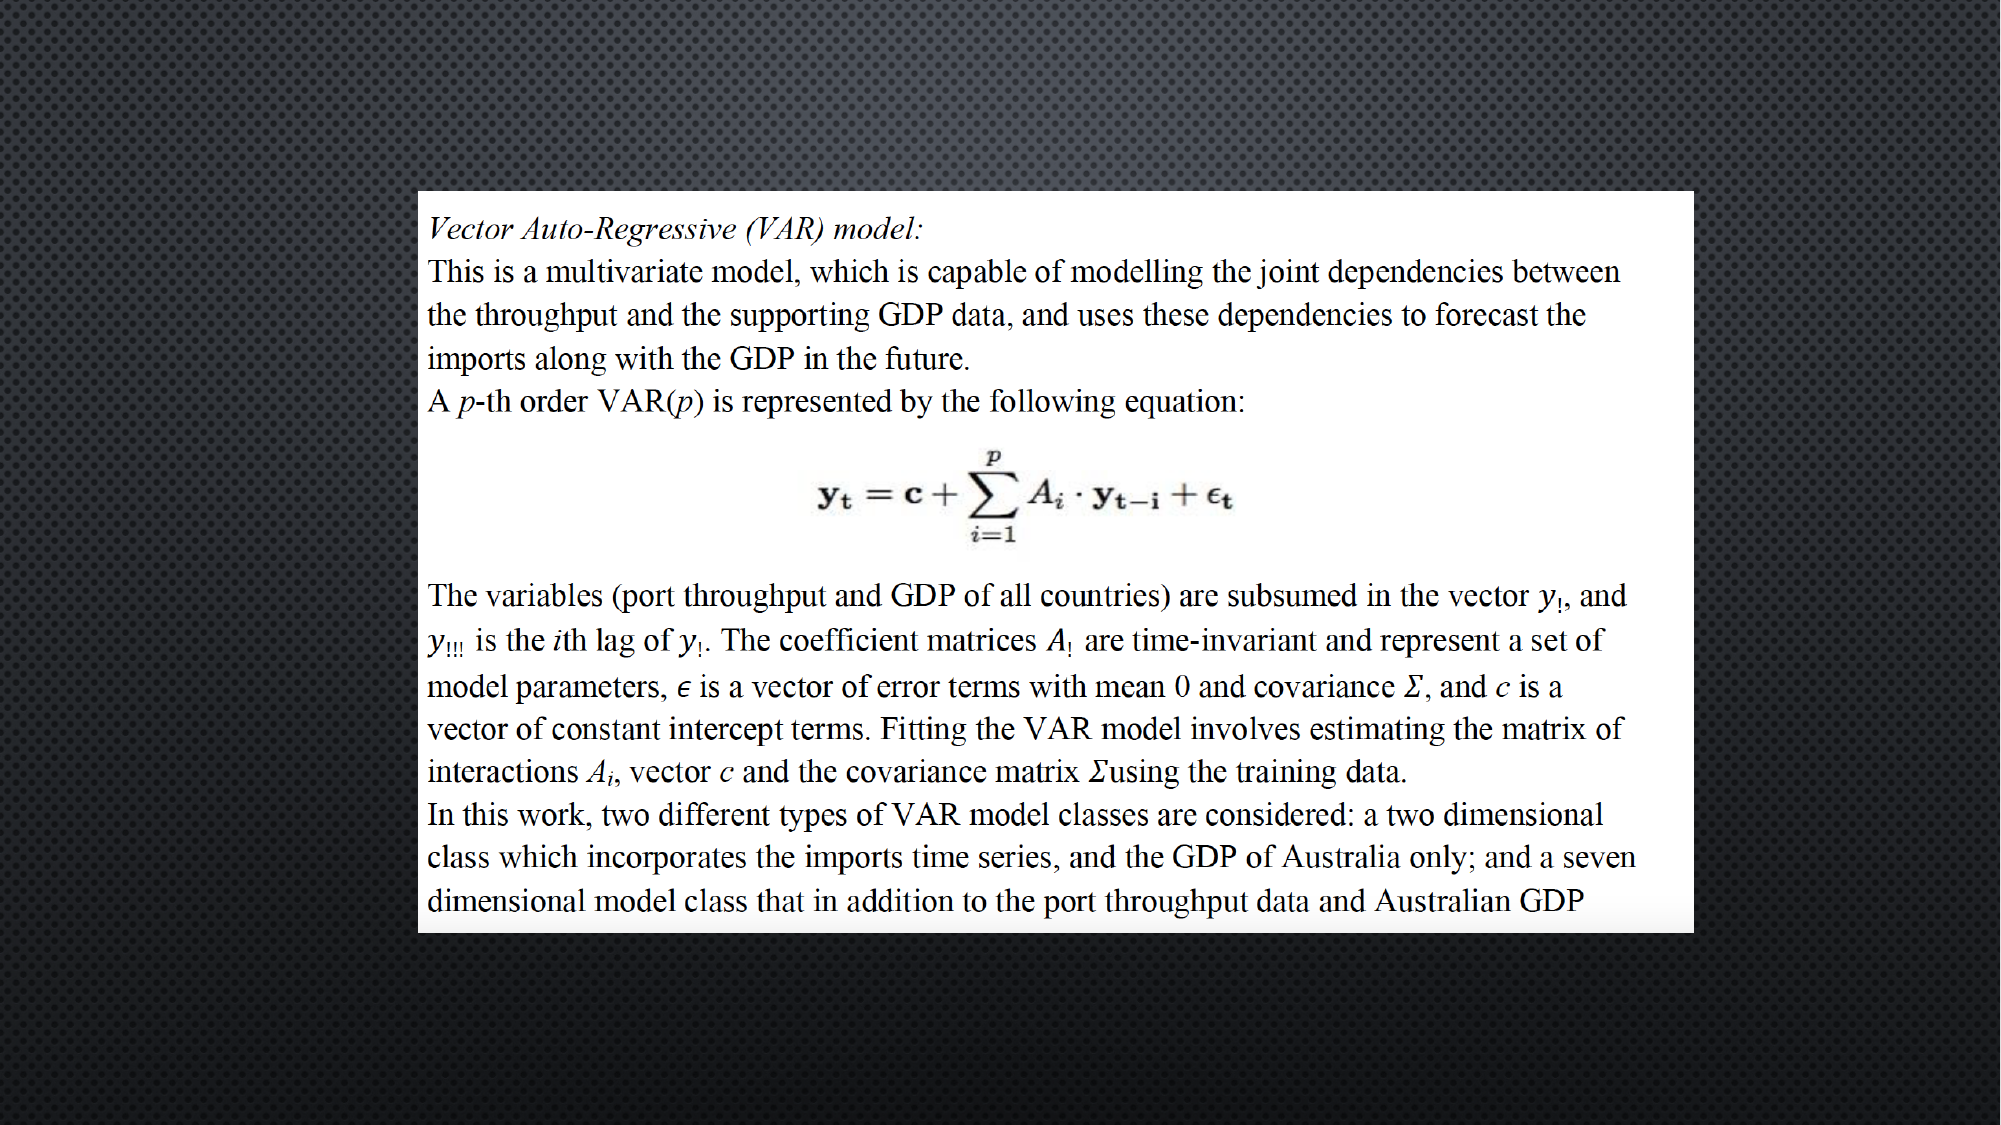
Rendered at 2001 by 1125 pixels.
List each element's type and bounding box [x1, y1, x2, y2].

picture [418, 191, 1695, 934]
